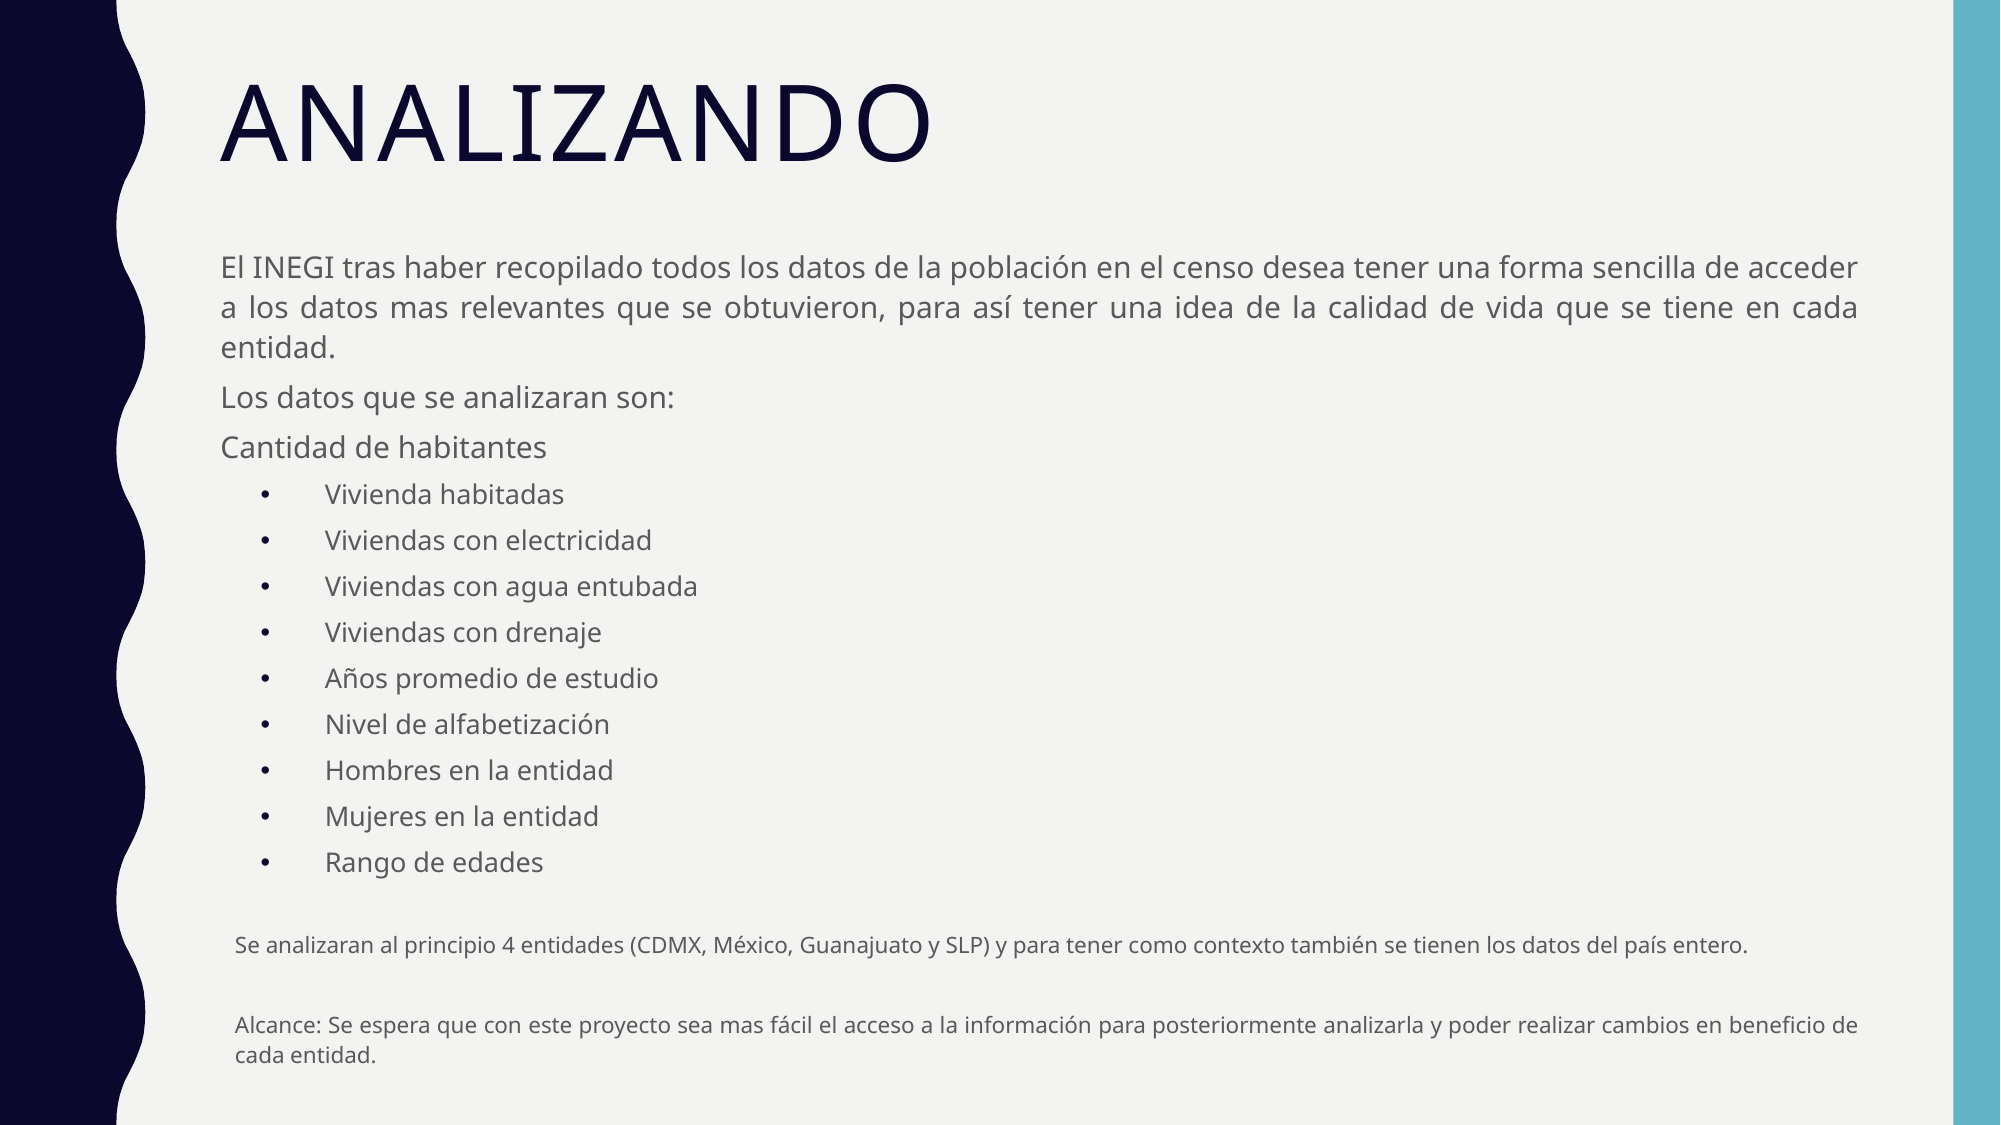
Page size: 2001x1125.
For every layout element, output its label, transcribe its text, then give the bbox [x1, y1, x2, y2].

list El INEGI tras haber recopilado todos los datos de la población en el censo desea tener una forma sencilla de acceder a los datos mas relevantes que se obtuvieron, para así tener una idea de la calidad de vida que se tiene en cada entidad. Los datos que se analizaran son: Cantidad de habitantes Vivienda habitadas Viviendas con electricidad Viviendas con agua entubada Viviendas con drenaje Años promedio de estudio Nivel de alfabetización Hombres en la entidad Mujeres en la entidad Rango de edades Se analizaran al principio 4 entidades (CDMX, México, Guanajuato y SLP) y para tener como contexto también se tienen los datos del país entero. Alcance: Se espera que con este proyecto sea mas fácil el acceso a la información para posteriormente analizarla y poder realizar cambios en beneficio de cada entidad. [205, 237, 1875, 1080]
title Analizando [205, 62, 1875, 237]
